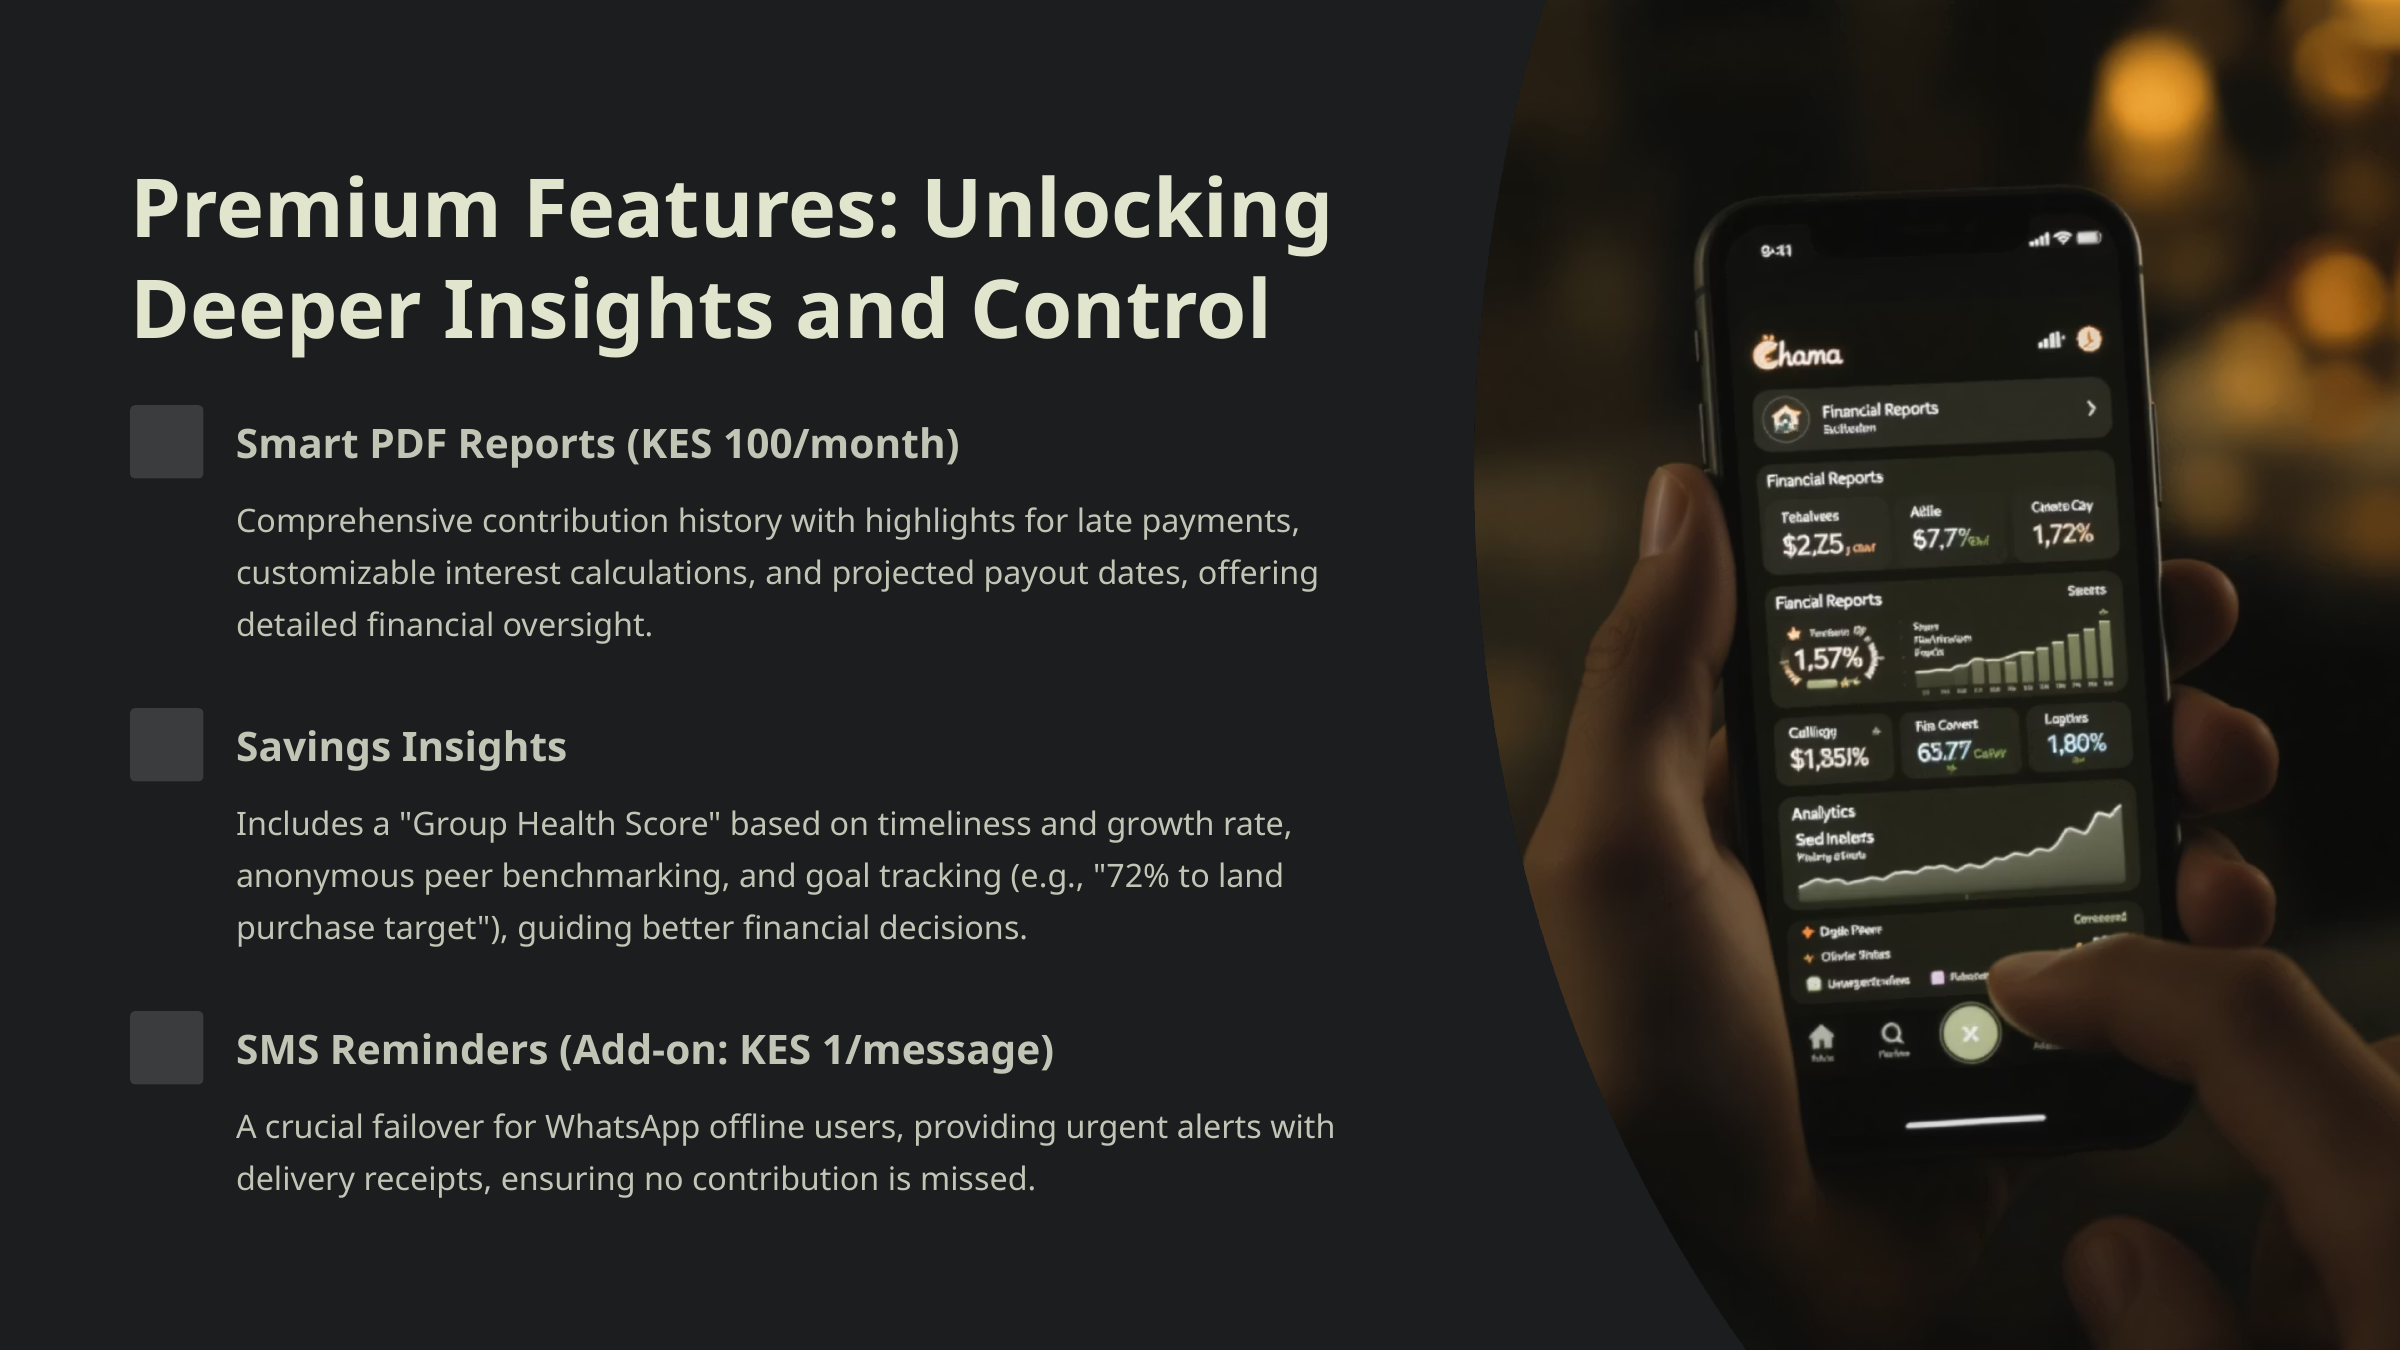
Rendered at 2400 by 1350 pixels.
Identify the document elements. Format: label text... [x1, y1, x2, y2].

text_box SMS Reminders (Add-on: KES 1/message) [235, 1022, 1000, 1074]
picture [1454, 0, 2400, 1350]
text_box [130, 405, 204, 479]
text_box Smart PDF Reports (KES 100/month) [235, 416, 918, 468]
text_box Comprehensive contribution history with highlights for late payments, customizable interest calculations, and projected payout dates, offering detailed financial oversight. [235, 486, 1370, 643]
text_box A crucial failover for WhatsApp offline users, providing urgent alerts with delivery receipts, ensuring no contribution is missed. [235, 1092, 1370, 1197]
text_box Includes a "Group Health Score" based on timeliness and growth rate, anonymous peer benchmarking, and goal tracking (e.g., "72% to land purchase target"), guiding better financial decisions. [235, 789, 1370, 947]
text_box [130, 1011, 204, 1085]
text_box [130, 708, 204, 782]
text_box Premium Features: Unlocking Deeper Insights and Control [130, 153, 1370, 357]
text_box Savings Insights [235, 719, 643, 771]
